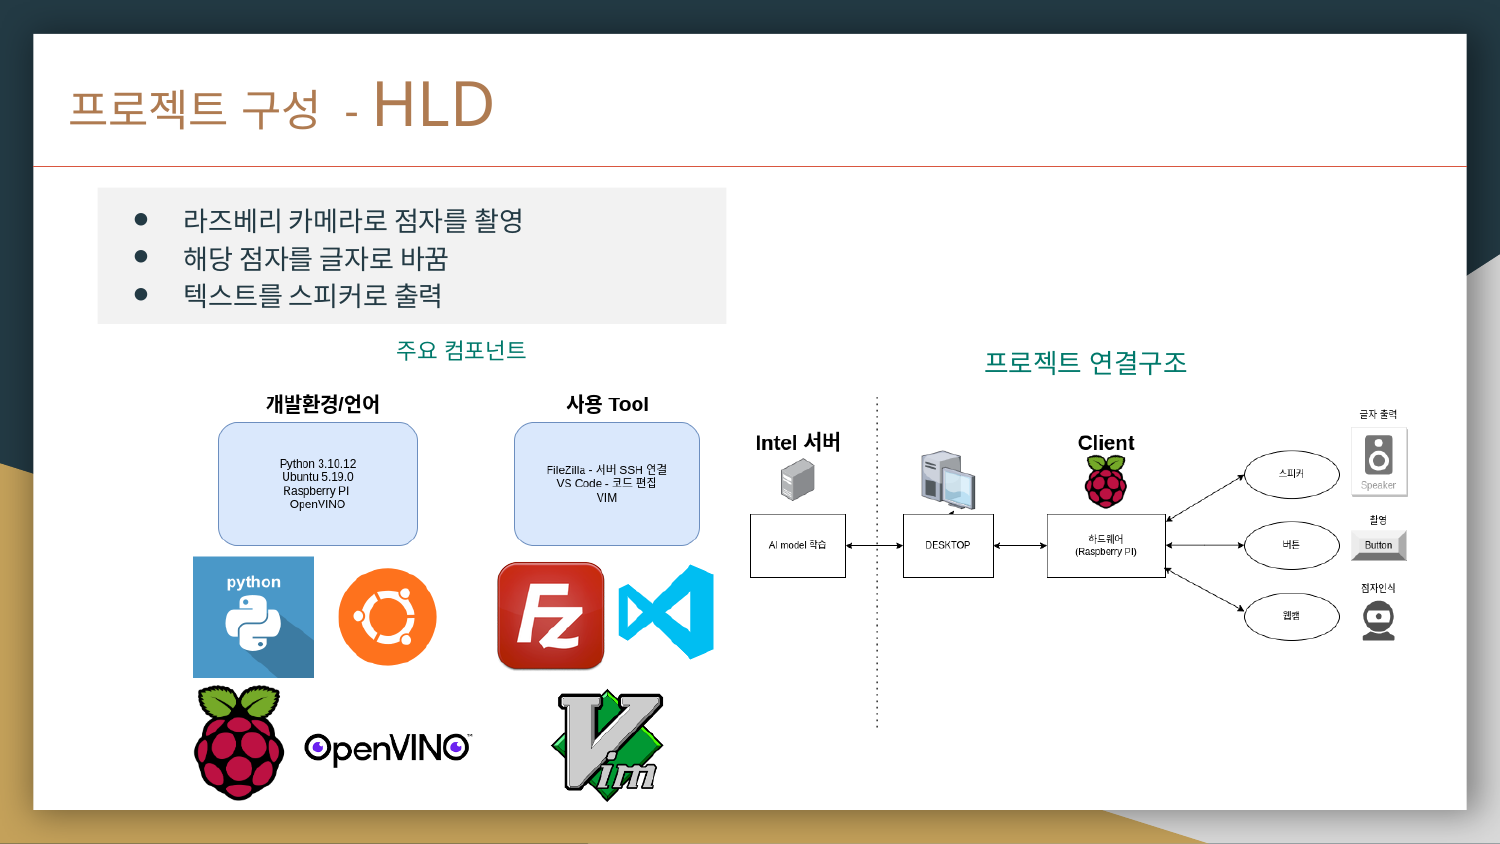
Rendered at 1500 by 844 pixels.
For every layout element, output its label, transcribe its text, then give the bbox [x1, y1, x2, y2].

text_box 프로젝트 구성 - HLD [56, 57, 631, 144]
text_box 라즈베리 카메라로 점자를 촬영 해당 점자를 글자로 바꿈 텍스트를 스피커로 출력 [97, 187, 727, 324]
title 주요 컴포넌트 [300, 322, 624, 371]
title 프로젝트 연결구조 [896, 332, 1276, 392]
picture [75, 372, 1409, 804]
